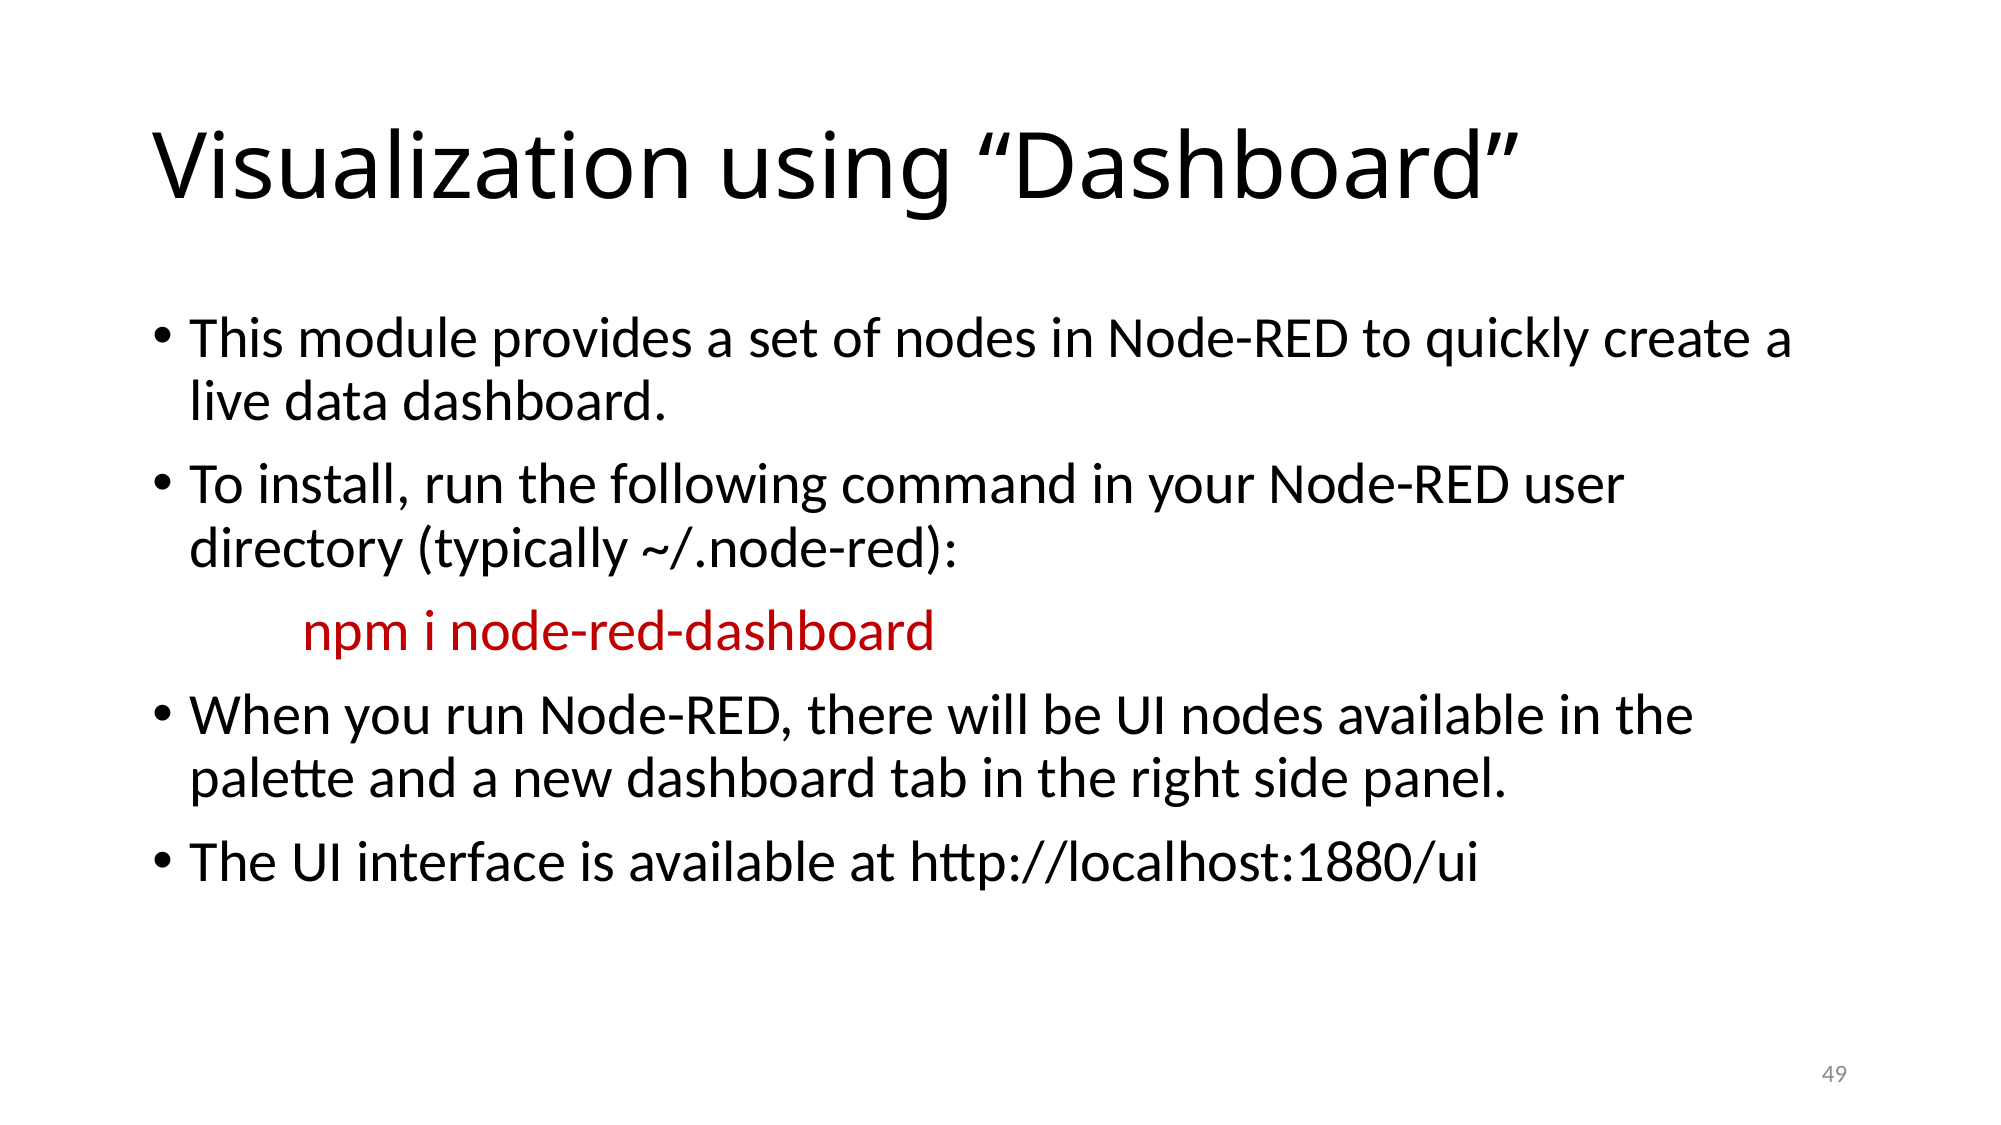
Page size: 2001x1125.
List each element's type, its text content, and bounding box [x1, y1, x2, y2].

list This module provides a set of nodes in Node-RED to quickly create a live data dashboard. To install, run the following command in your Node-RED user directory (typically ~/.node-red): npm i node-red-dashboard When you run Node-RED, there will be UI nodes available in the palette and a new dashboard tab in the right side panel. The UI interface is available at http://localhost:1880/ui [137, 299, 1863, 1014]
slide_number 49 [1412, 1042, 1863, 1103]
title Visualization using “Dashboard” [137, 59, 1863, 278]
